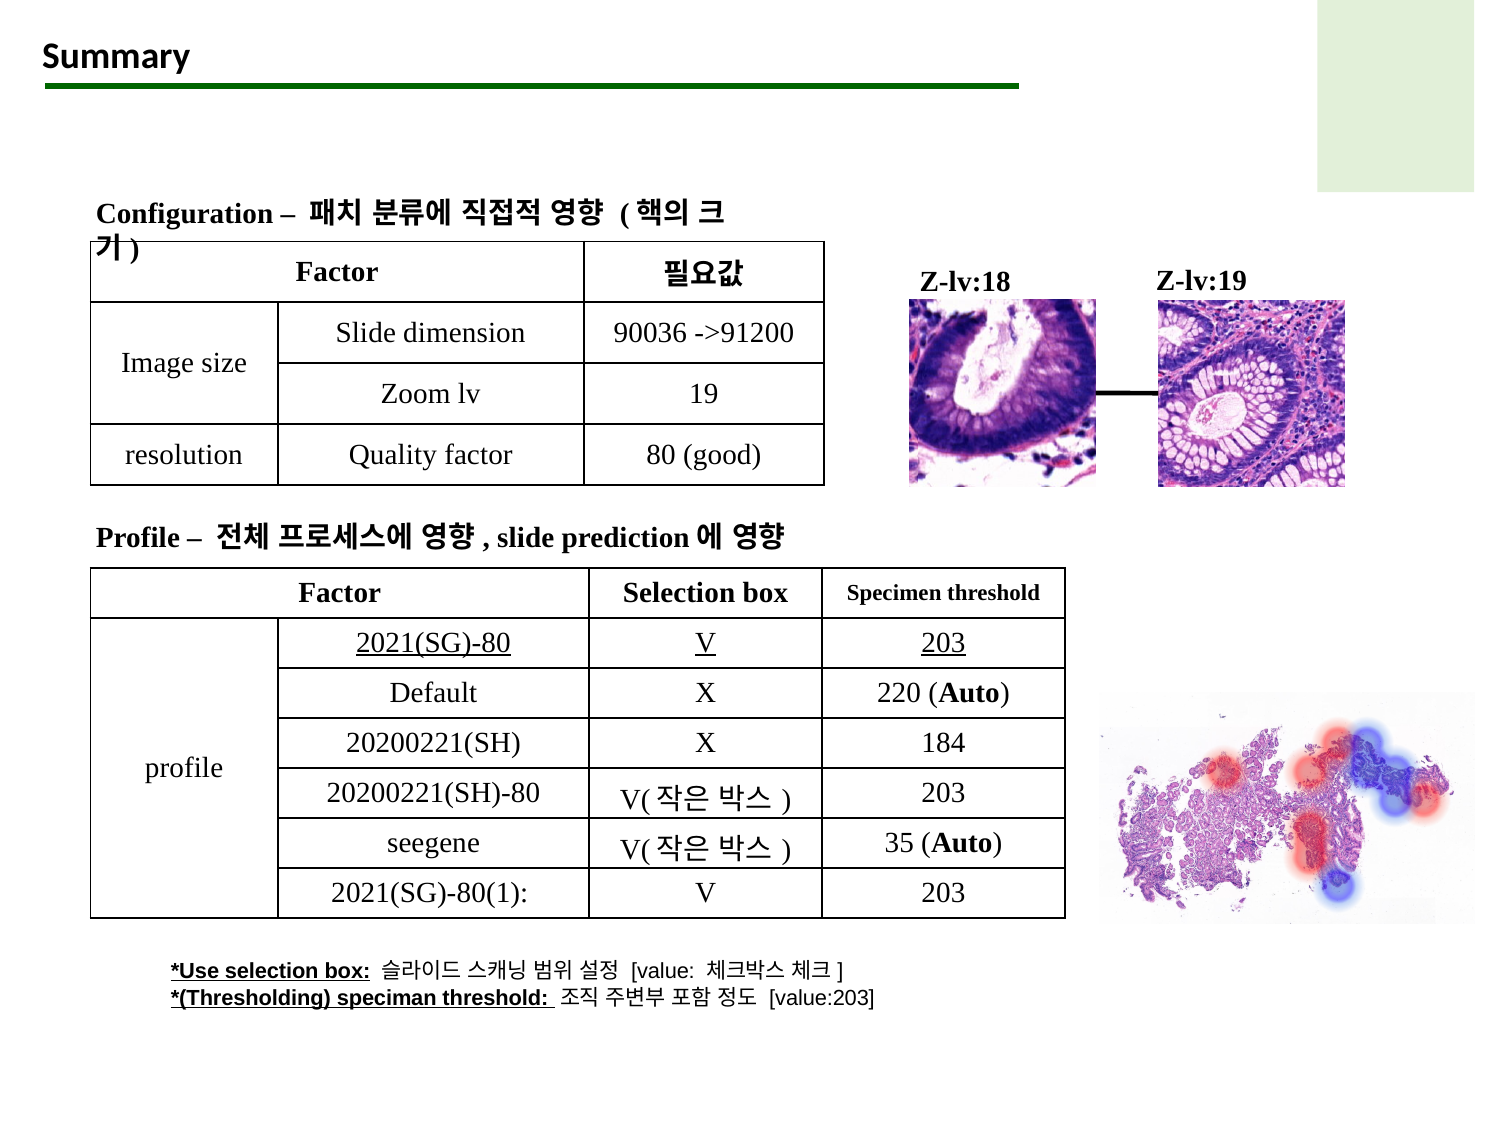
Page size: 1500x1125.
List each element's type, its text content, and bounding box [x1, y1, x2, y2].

table_cell V [590, 869, 821, 917]
text_box Summary [27, 23, 497, 84]
table_cell Quality factor [279, 425, 583, 484]
text_box Profile – 전체 프로세스에 영향, slide prediction에 영향 [81, 510, 805, 561]
table_cell V [590, 619, 821, 667]
table_cell 203 [823, 619, 1064, 667]
text_box Z-lv:19 [1141, 254, 1332, 304]
table_cell Zoom lv [279, 364, 583, 423]
text_box Z-lv:18 [904, 255, 1096, 306]
table_header Selection box [590, 569, 821, 617]
text_box *Use selection box: 슬라이드 스캐닝 범위 설정 [value: 체크박스 체크] *(Thresholding) speciman threshold: 조직 주변부 포함 정도 [value:203] [81, 949, 1298, 1017]
table_cell X [590, 669, 821, 717]
table_cell resolution [91, 425, 277, 484]
table_cell 203 [823, 869, 1064, 917]
table_cell 80 (good) [585, 425, 823, 484]
table_cell 220 (Auto) [823, 669, 1064, 717]
picture [1099, 692, 1475, 924]
text_box Configuration – 패치 분류에 직접적 영향 (핵의 크기) [81, 186, 772, 272]
table_cell Image size [91, 303, 277, 423]
table_cell seegene [279, 819, 588, 867]
table_cell 2021(SG)-80(1): [279, 869, 588, 917]
table_header Factor [91, 272, 583, 301]
table_cell 184 [823, 719, 1064, 767]
table_cell 35 (Auto) [823, 819, 1064, 867]
table_cell Default [279, 669, 588, 717]
table_header Specimen threshold [823, 569, 1064, 617]
table_cell 20200221(SH)-80 [279, 769, 588, 817]
table_cell X [590, 719, 821, 767]
text_box [1316, 0, 1475, 193]
table_cell 20200221(SH) [279, 719, 588, 767]
table_cell 2021(SG)-80 [279, 619, 588, 667]
table_cell profile [91, 619, 277, 917]
table_cell Slide dimension [279, 303, 583, 362]
table_cell 19 [585, 364, 823, 423]
table_header 필요값 [585, 242, 823, 301]
table_cell V(작은 박스) [590, 769, 821, 817]
table_cell V(작은 박스) [590, 819, 821, 867]
table_header Factor [91, 569, 588, 617]
table_cell 90036 ->91200 [585, 303, 823, 362]
picture [909, 299, 1096, 487]
picture [1158, 300, 1345, 487]
table_cell 203 [823, 769, 1064, 817]
